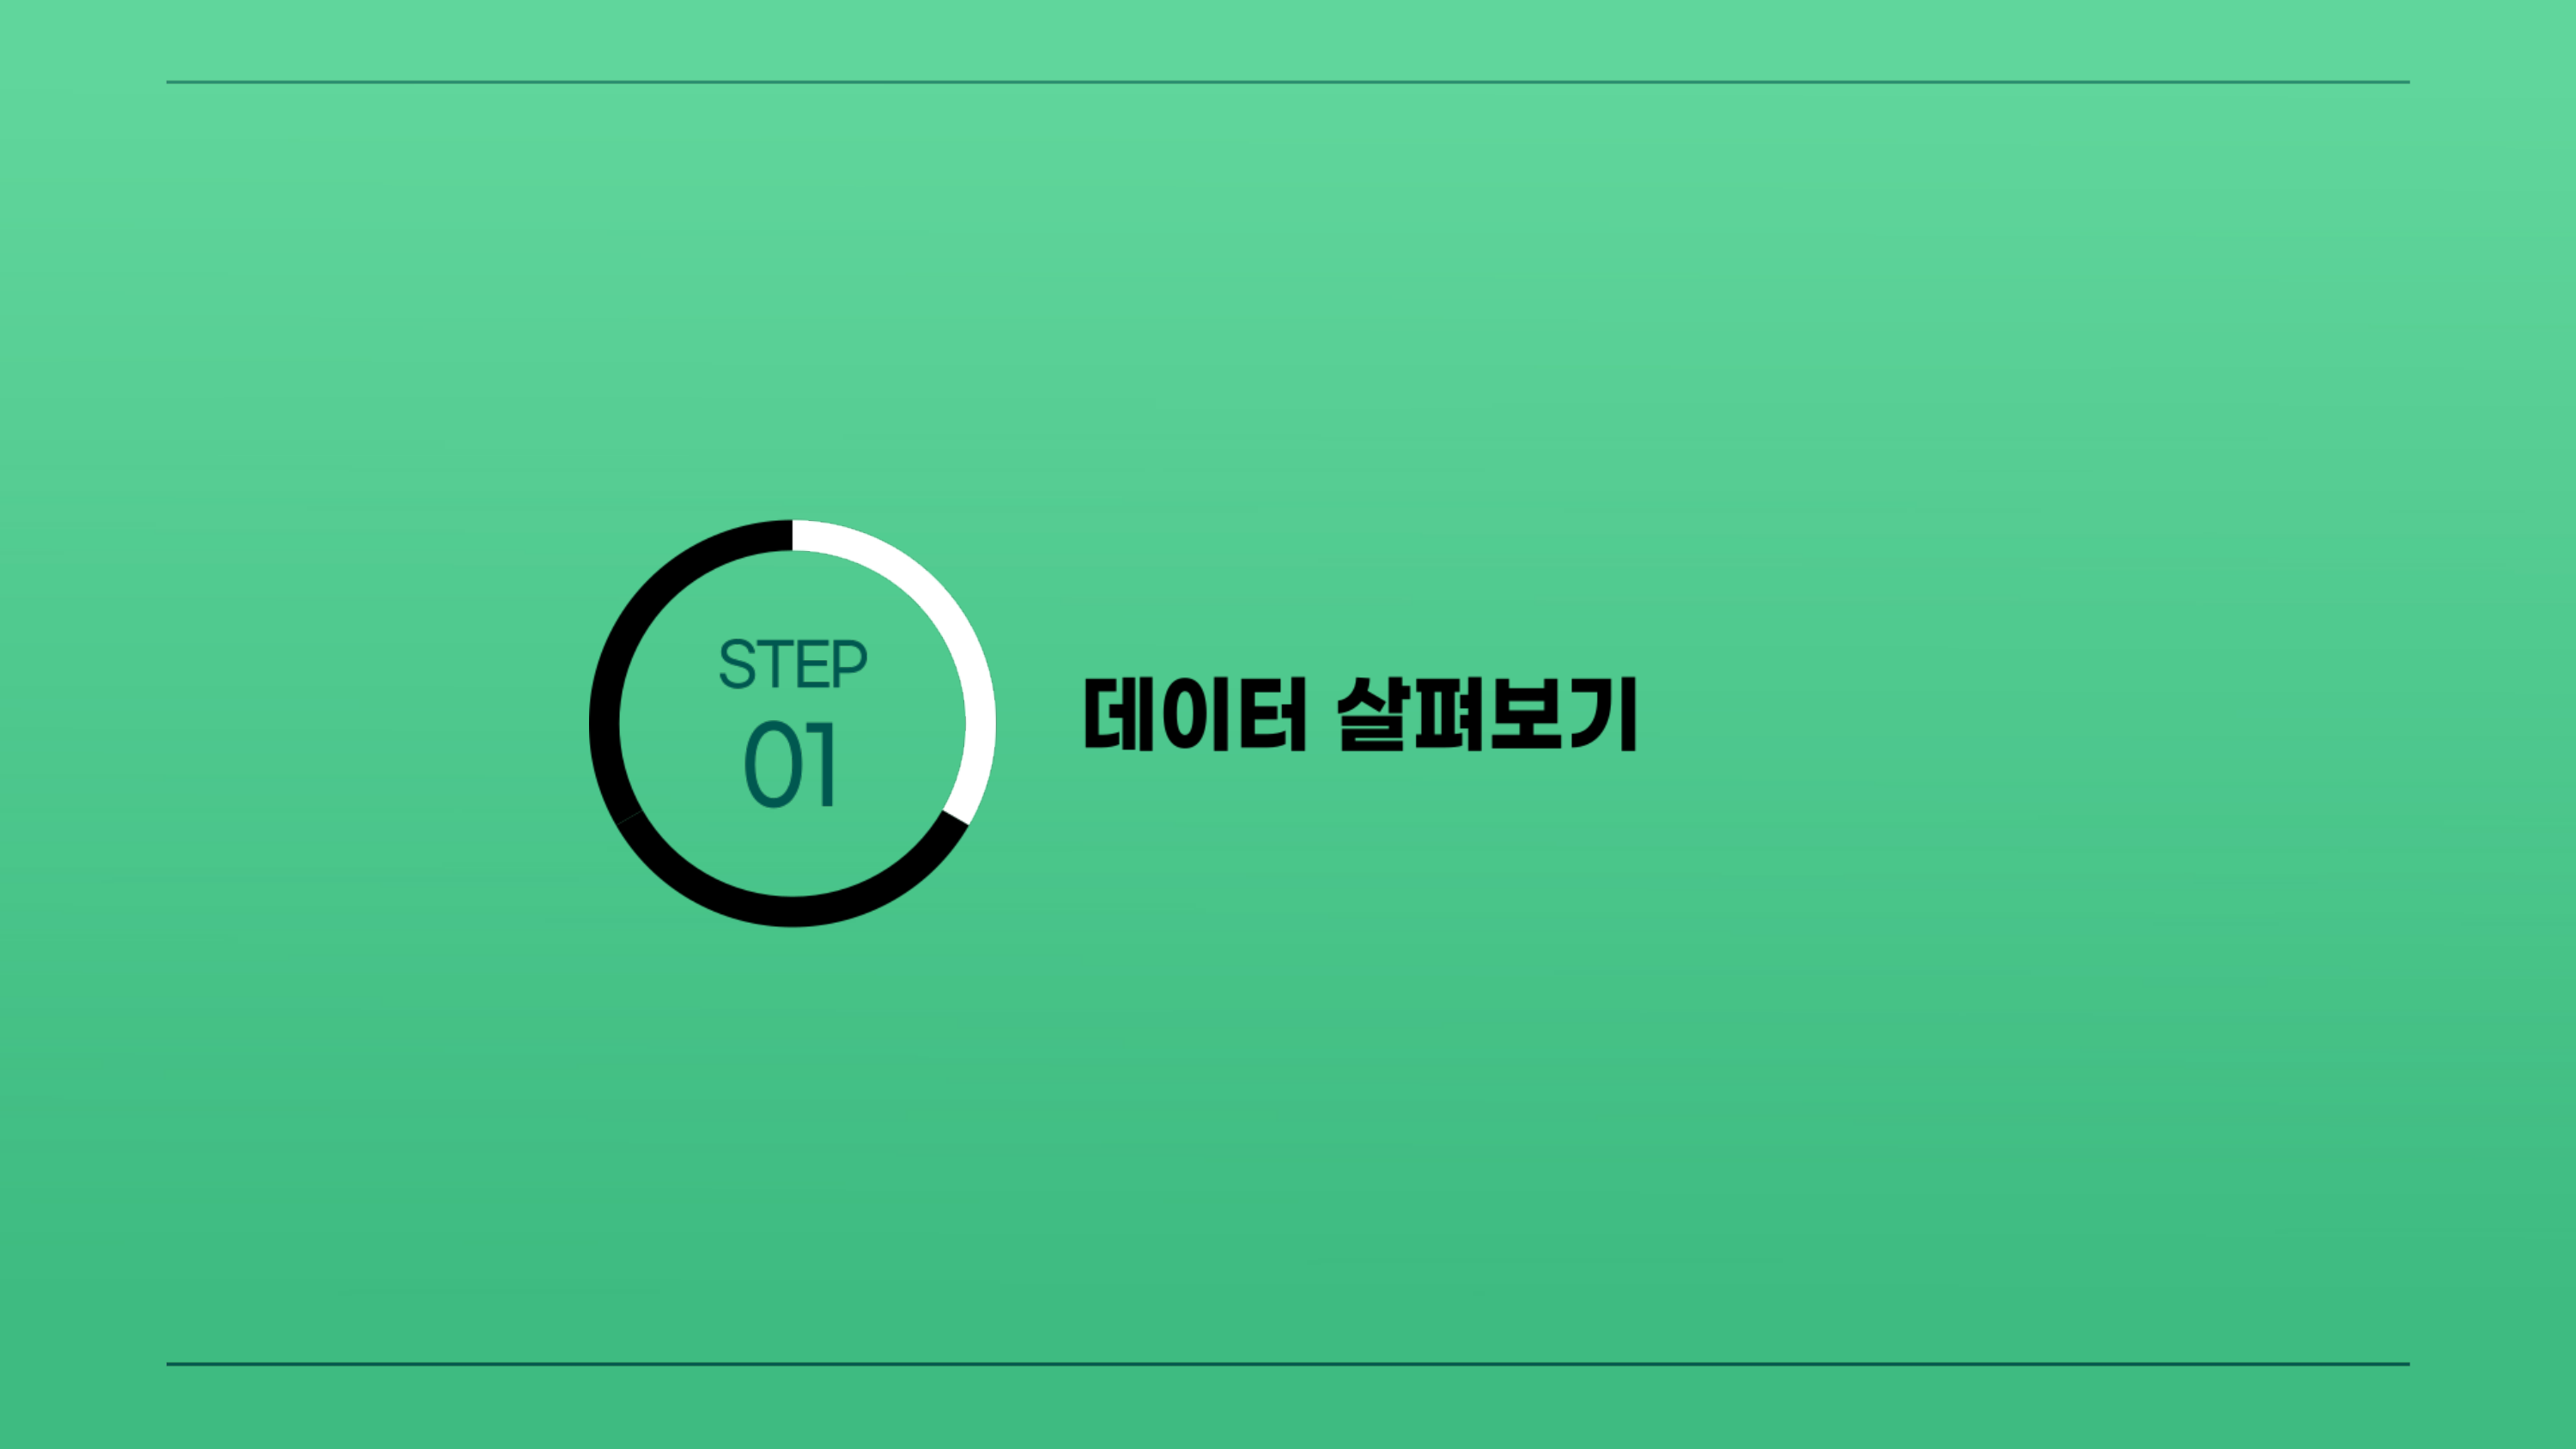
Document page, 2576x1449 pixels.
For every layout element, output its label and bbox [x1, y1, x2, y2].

text_box [166, 1358, 2410, 1370]
text_box [166, 76, 2410, 88]
text_box [0, 0, 2576, 1449]
text_box [589, 492, 1660, 956]
